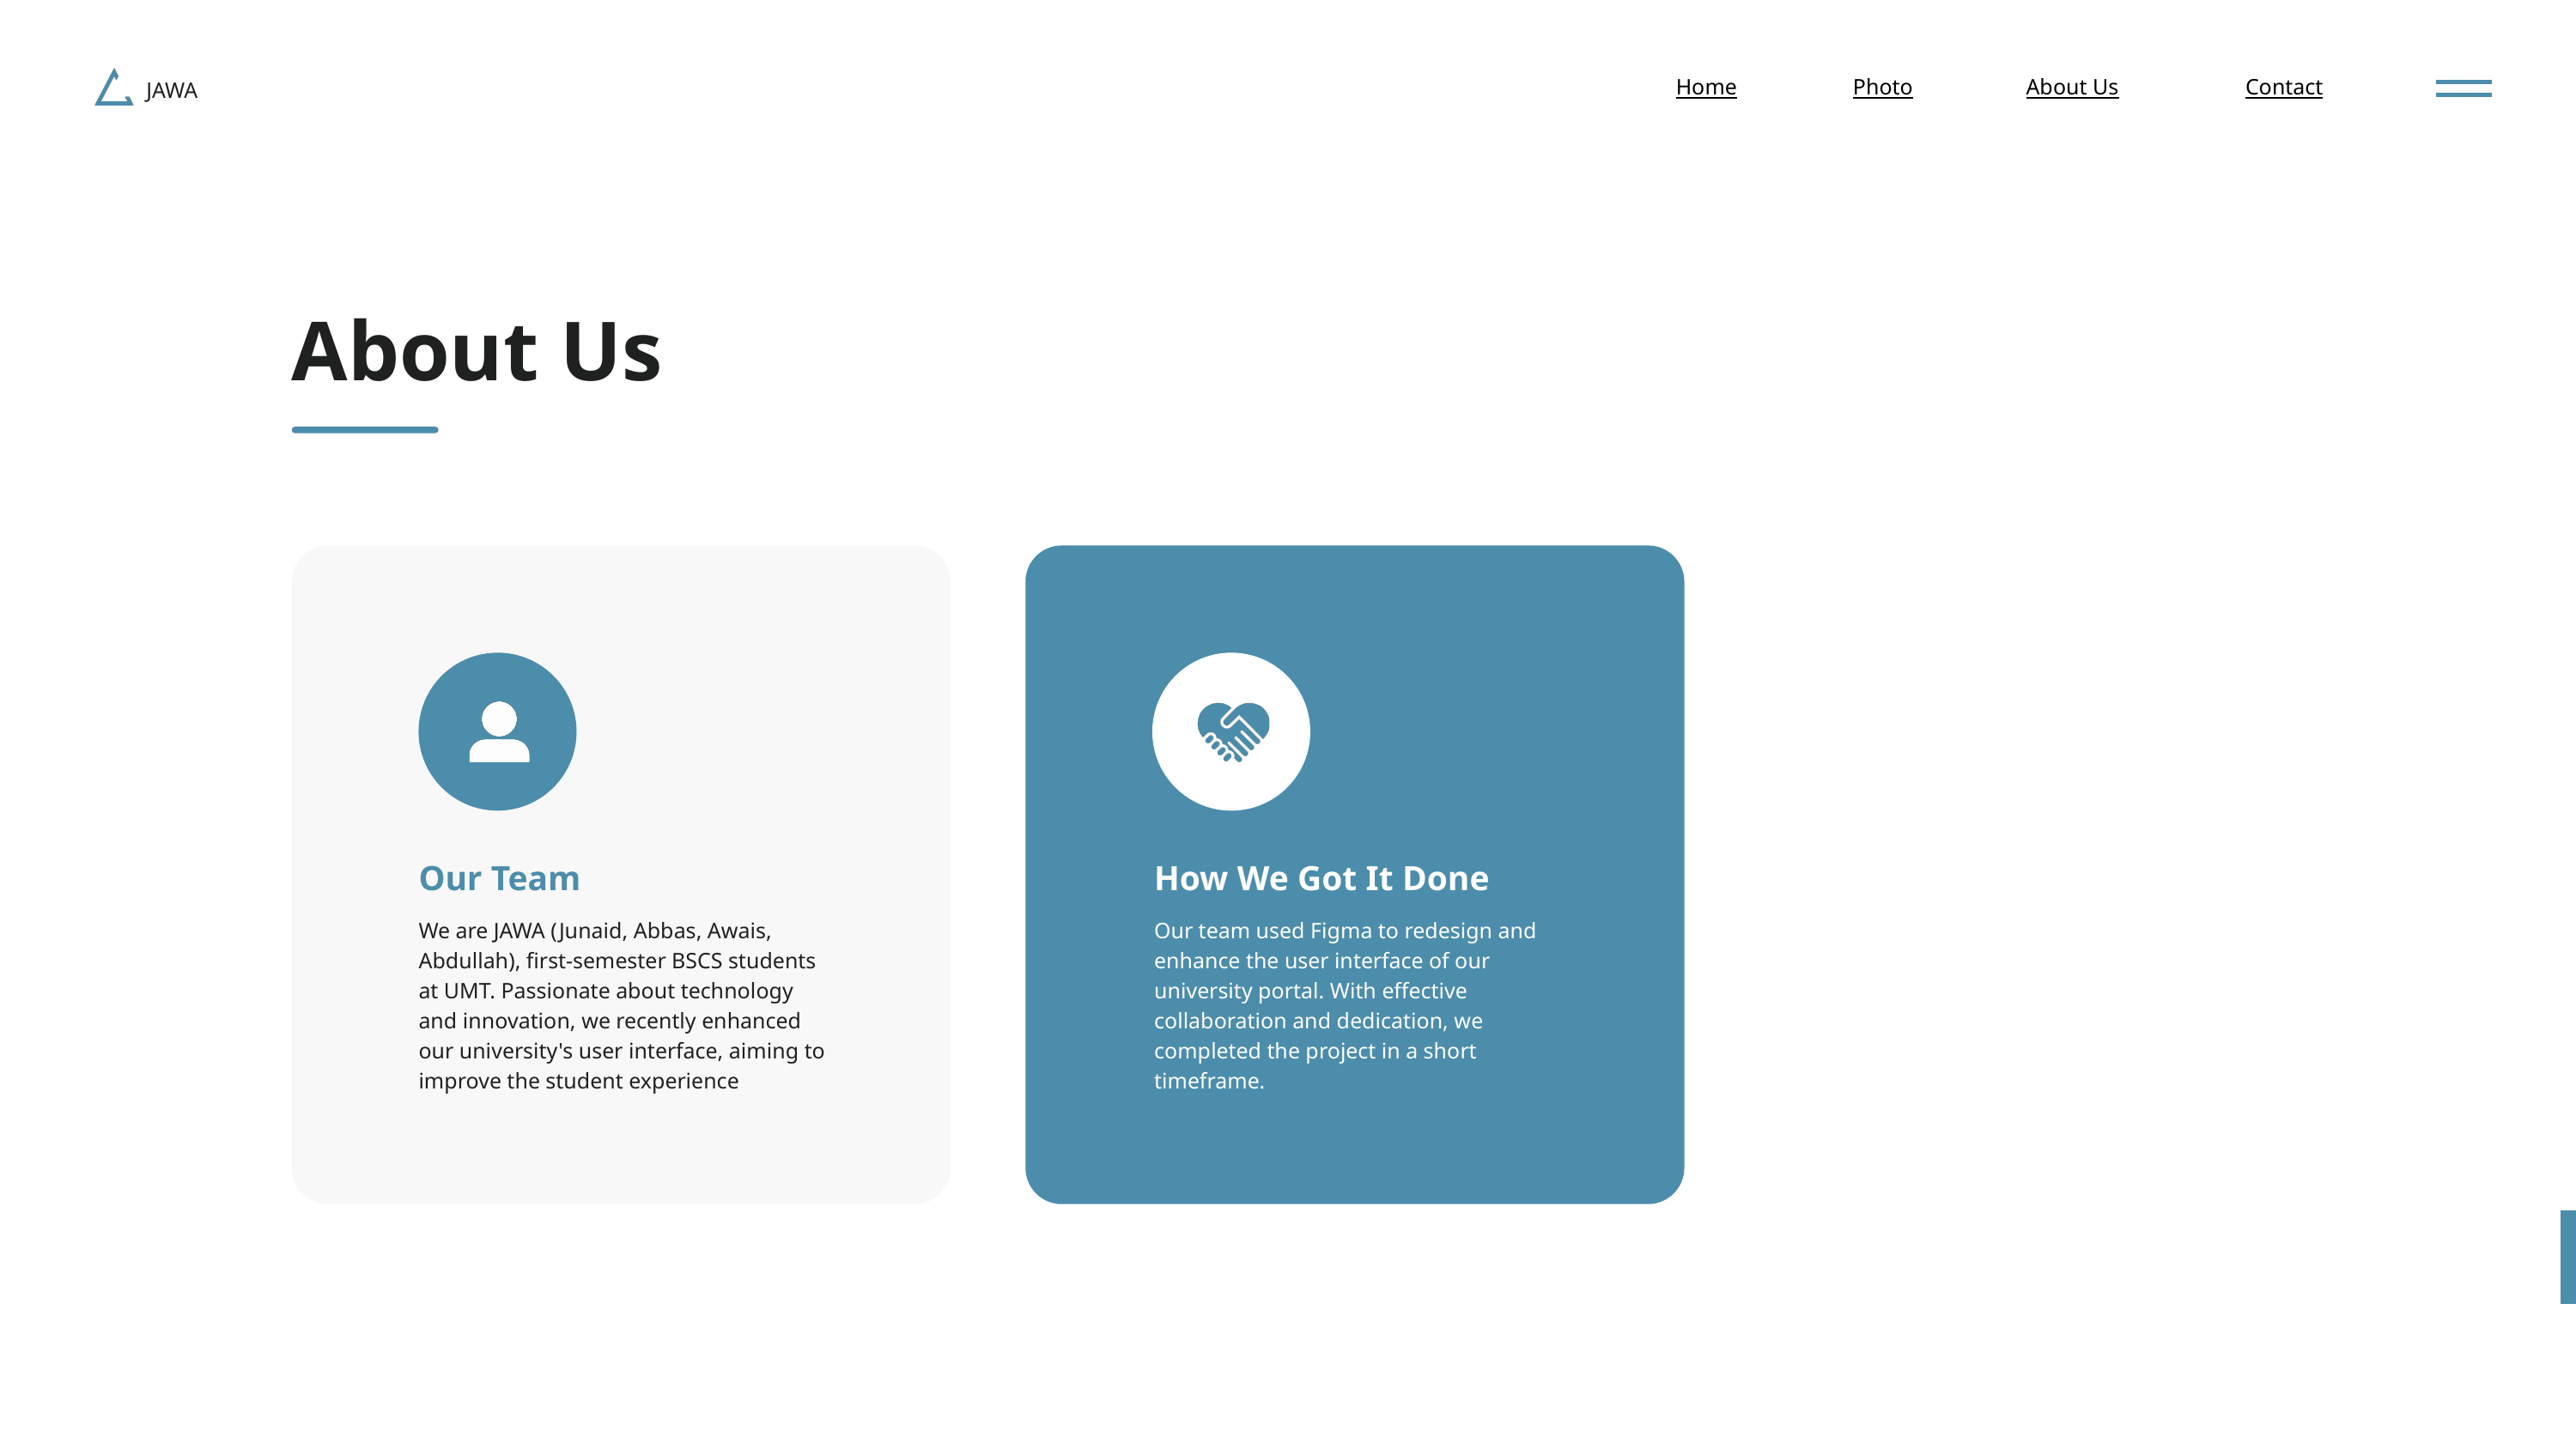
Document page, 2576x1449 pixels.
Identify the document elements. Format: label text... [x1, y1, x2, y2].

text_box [291, 426, 439, 433]
text_box Photo [1852, 72, 1957, 103]
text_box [2560, 1210, 2576, 1304]
text_box About Us [291, 300, 1255, 397]
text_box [1025, 545, 1685, 1204]
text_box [1151, 652, 1311, 811]
text_box Contact [2245, 72, 2384, 103]
text_box JAWA [146, 72, 365, 103]
text_box [94, 68, 134, 106]
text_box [418, 652, 577, 811]
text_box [291, 545, 951, 1204]
text_box About Us [2026, 72, 2176, 103]
text_box Home [1675, 72, 1790, 103]
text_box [2435, 92, 2493, 97]
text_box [2435, 79, 2493, 84]
